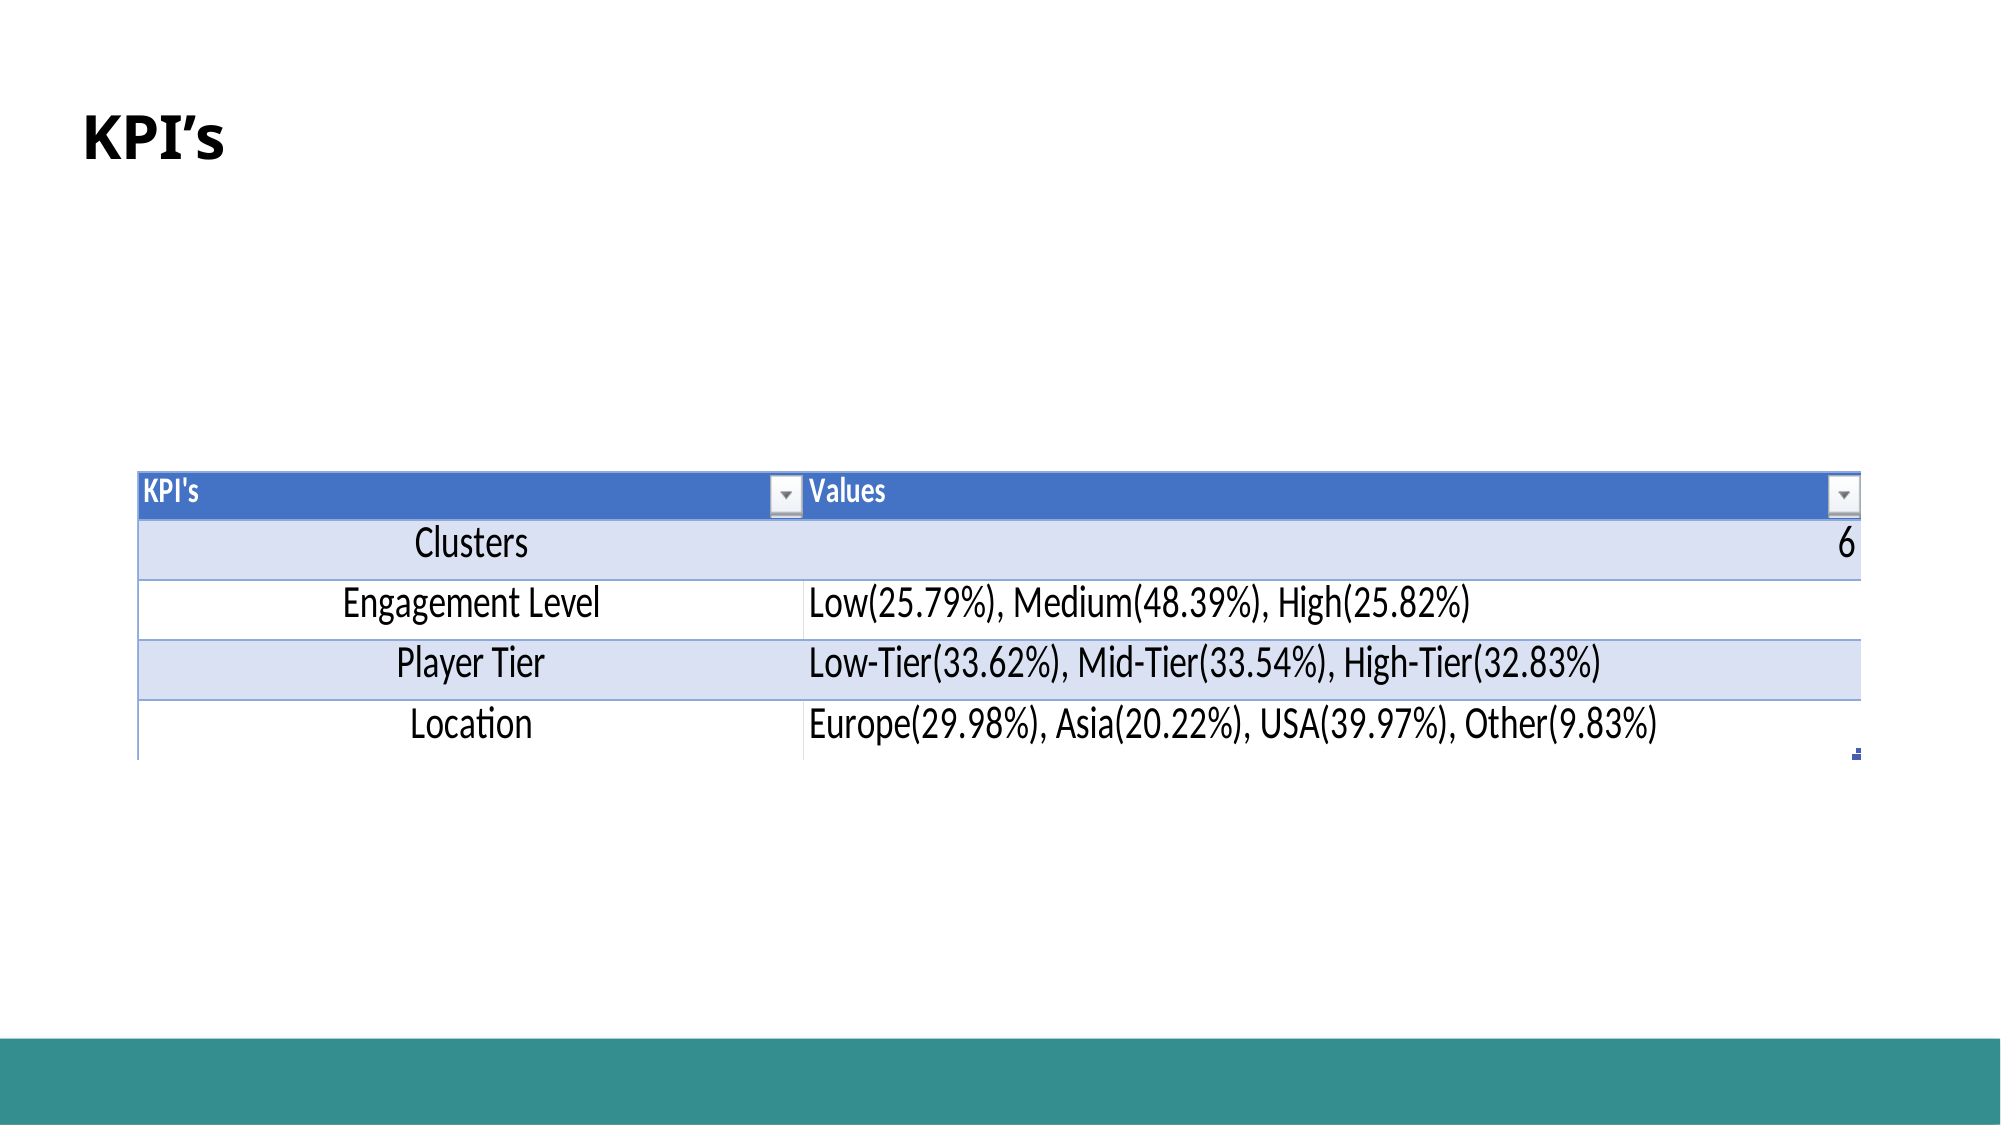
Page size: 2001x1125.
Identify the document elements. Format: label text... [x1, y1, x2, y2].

picture [137, 470, 1863, 762]
title KPI’s [66, 0, 1818, 187]
